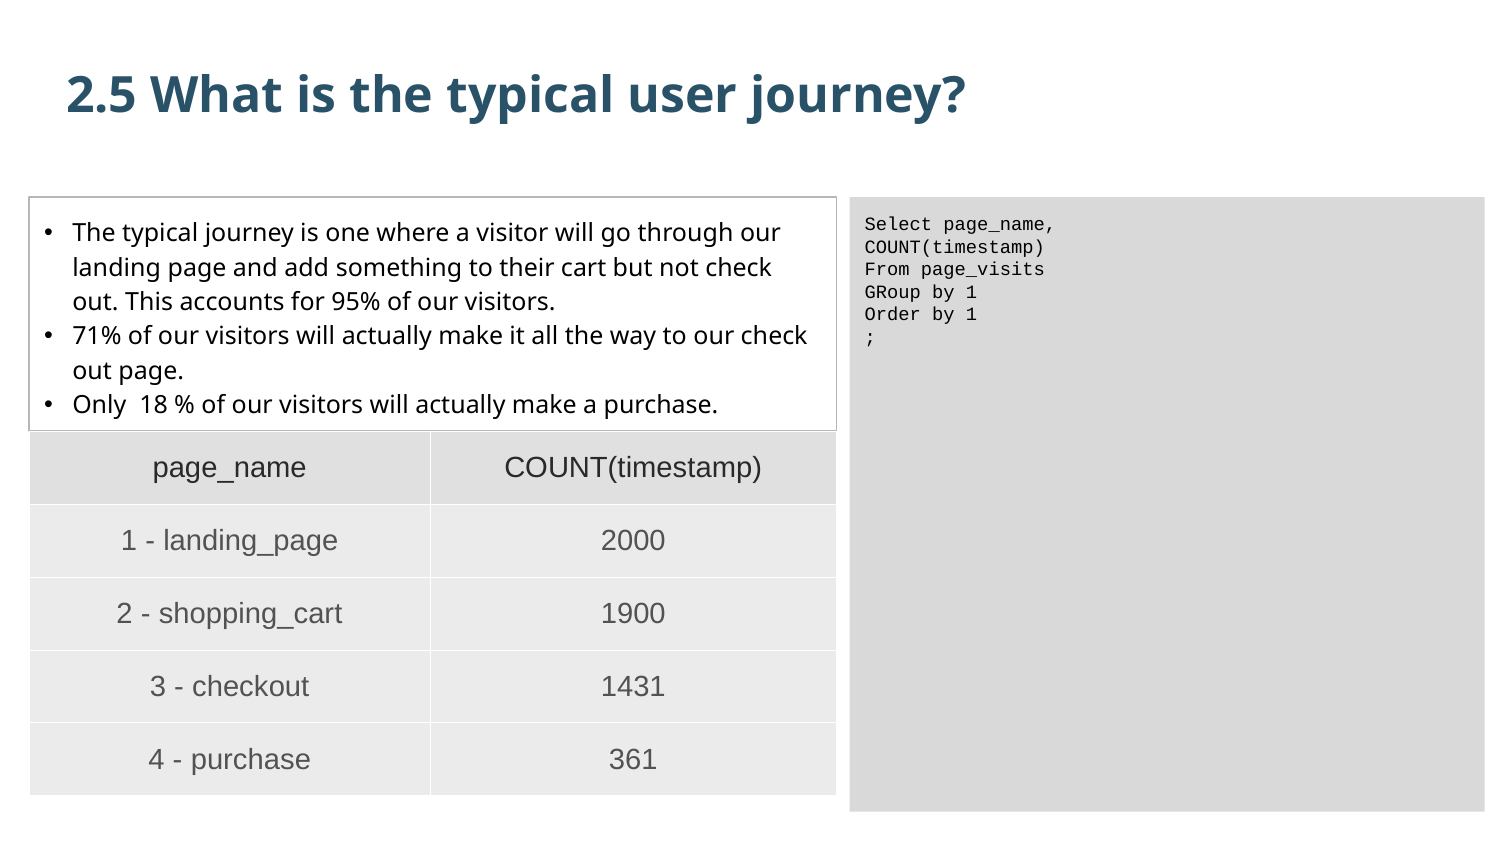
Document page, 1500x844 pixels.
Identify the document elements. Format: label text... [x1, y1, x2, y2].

text_box 2.5 What is the typical user journey? [51, 48, 1449, 138]
table_cell 3 - checkout [30, 651, 430, 722]
table_cell 4 - purchase [30, 723, 430, 795]
table_cell 361 [431, 723, 836, 795]
table_header page_name [30, 432, 430, 504]
table_cell 2000 [431, 505, 836, 577]
table_cell 1900 [431, 578, 836, 650]
table_header COUNT(timestamp) [431, 432, 836, 504]
table_cell 1 - landing_page [30, 505, 430, 577]
table_cell 2 - shopping_cart [30, 578, 430, 650]
text_box Select page_name, COUNT(timestamp) From page_visits GRoup by 1 Order by 1 ; [849, 197, 1485, 812]
text_box The typical journey is one where a visitor will go through our landing page and add something to their cart but not check out. This accounts for 95% of our visitors. 71% of our visitors will actually make it all the way to our check out page. Only 18 % of our visitors will actually make a purchase. [29, 197, 837, 431]
table_cell 1431 [431, 651, 836, 722]
